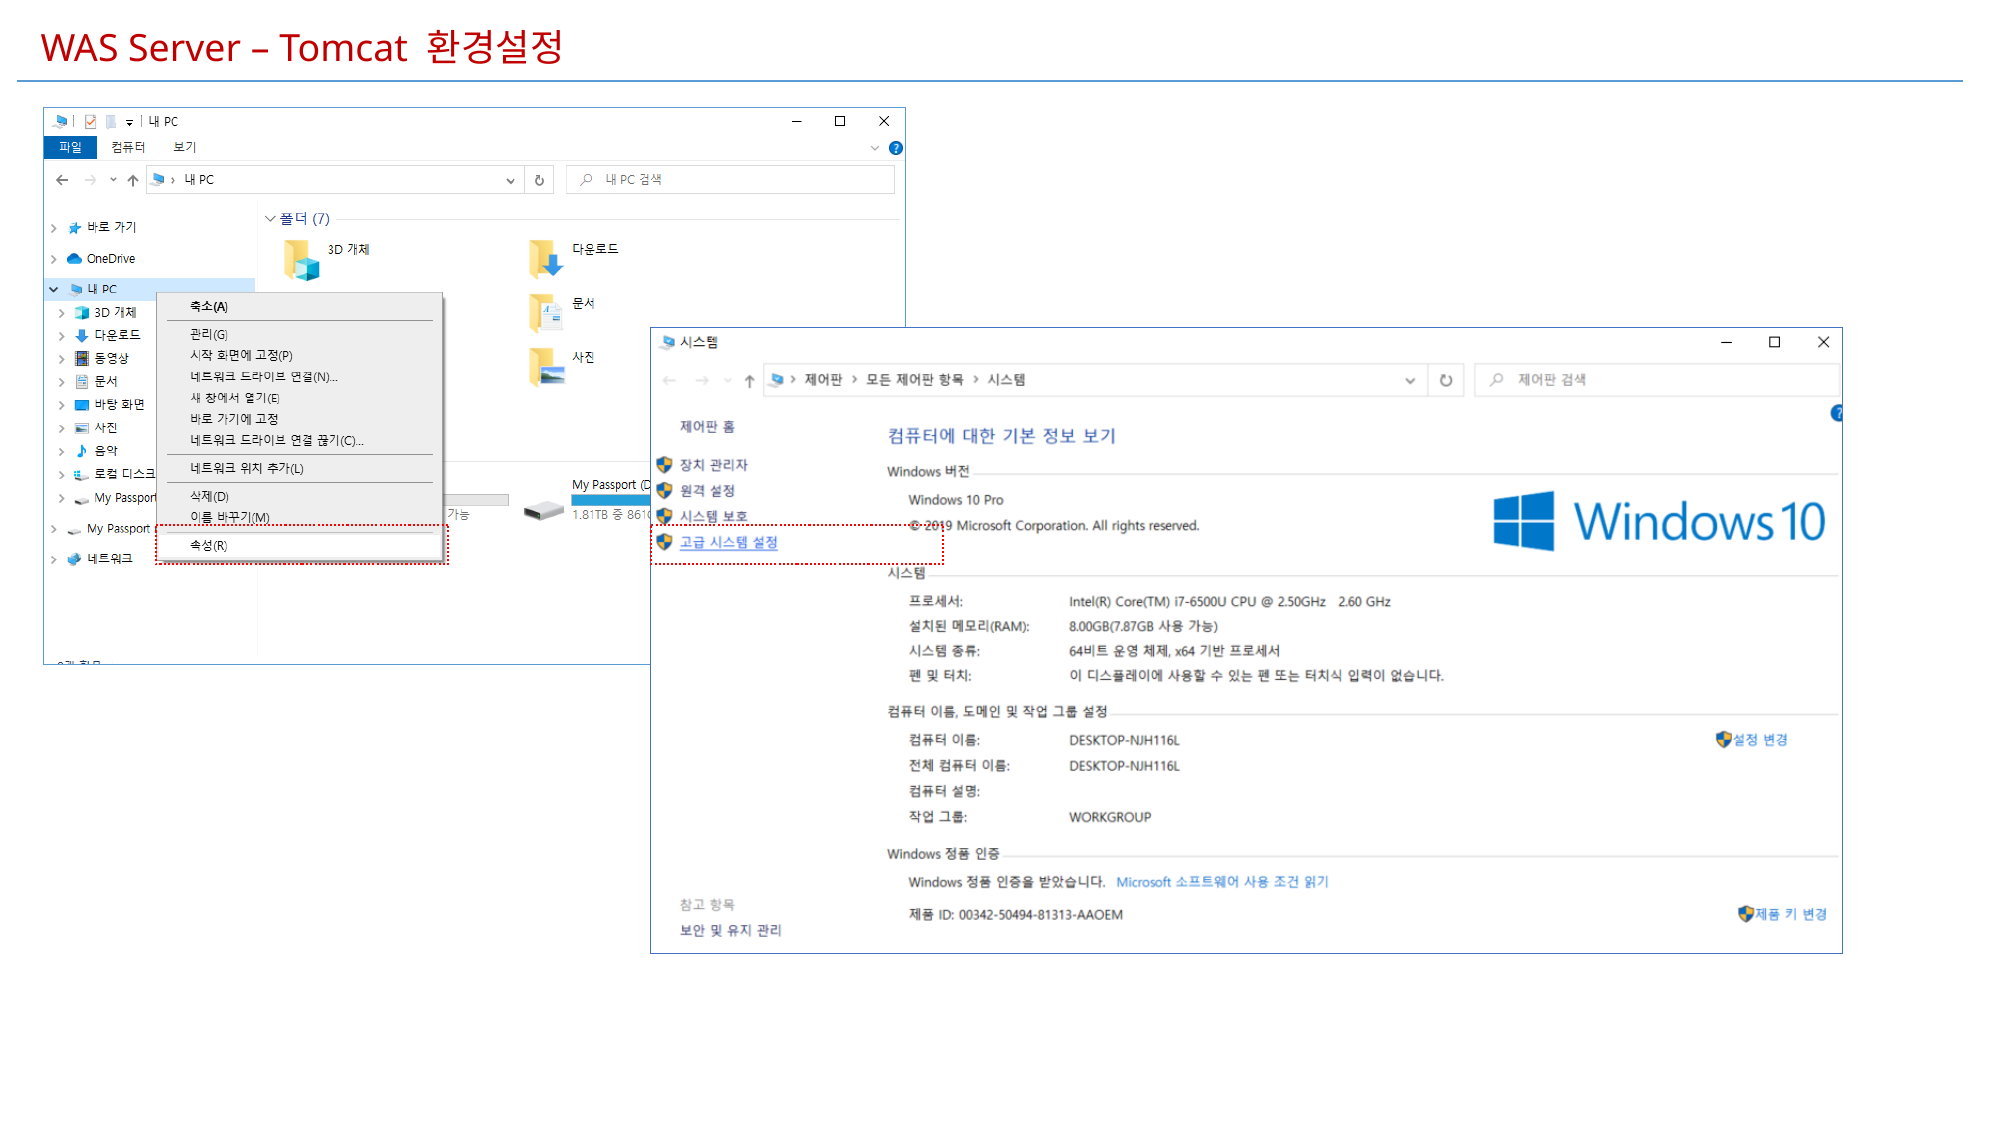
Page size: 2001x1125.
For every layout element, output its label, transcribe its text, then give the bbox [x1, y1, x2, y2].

text_box WAS Server – Tomcat 환경설정 [25, 16, 729, 77]
picture [43, 107, 1843, 954]
